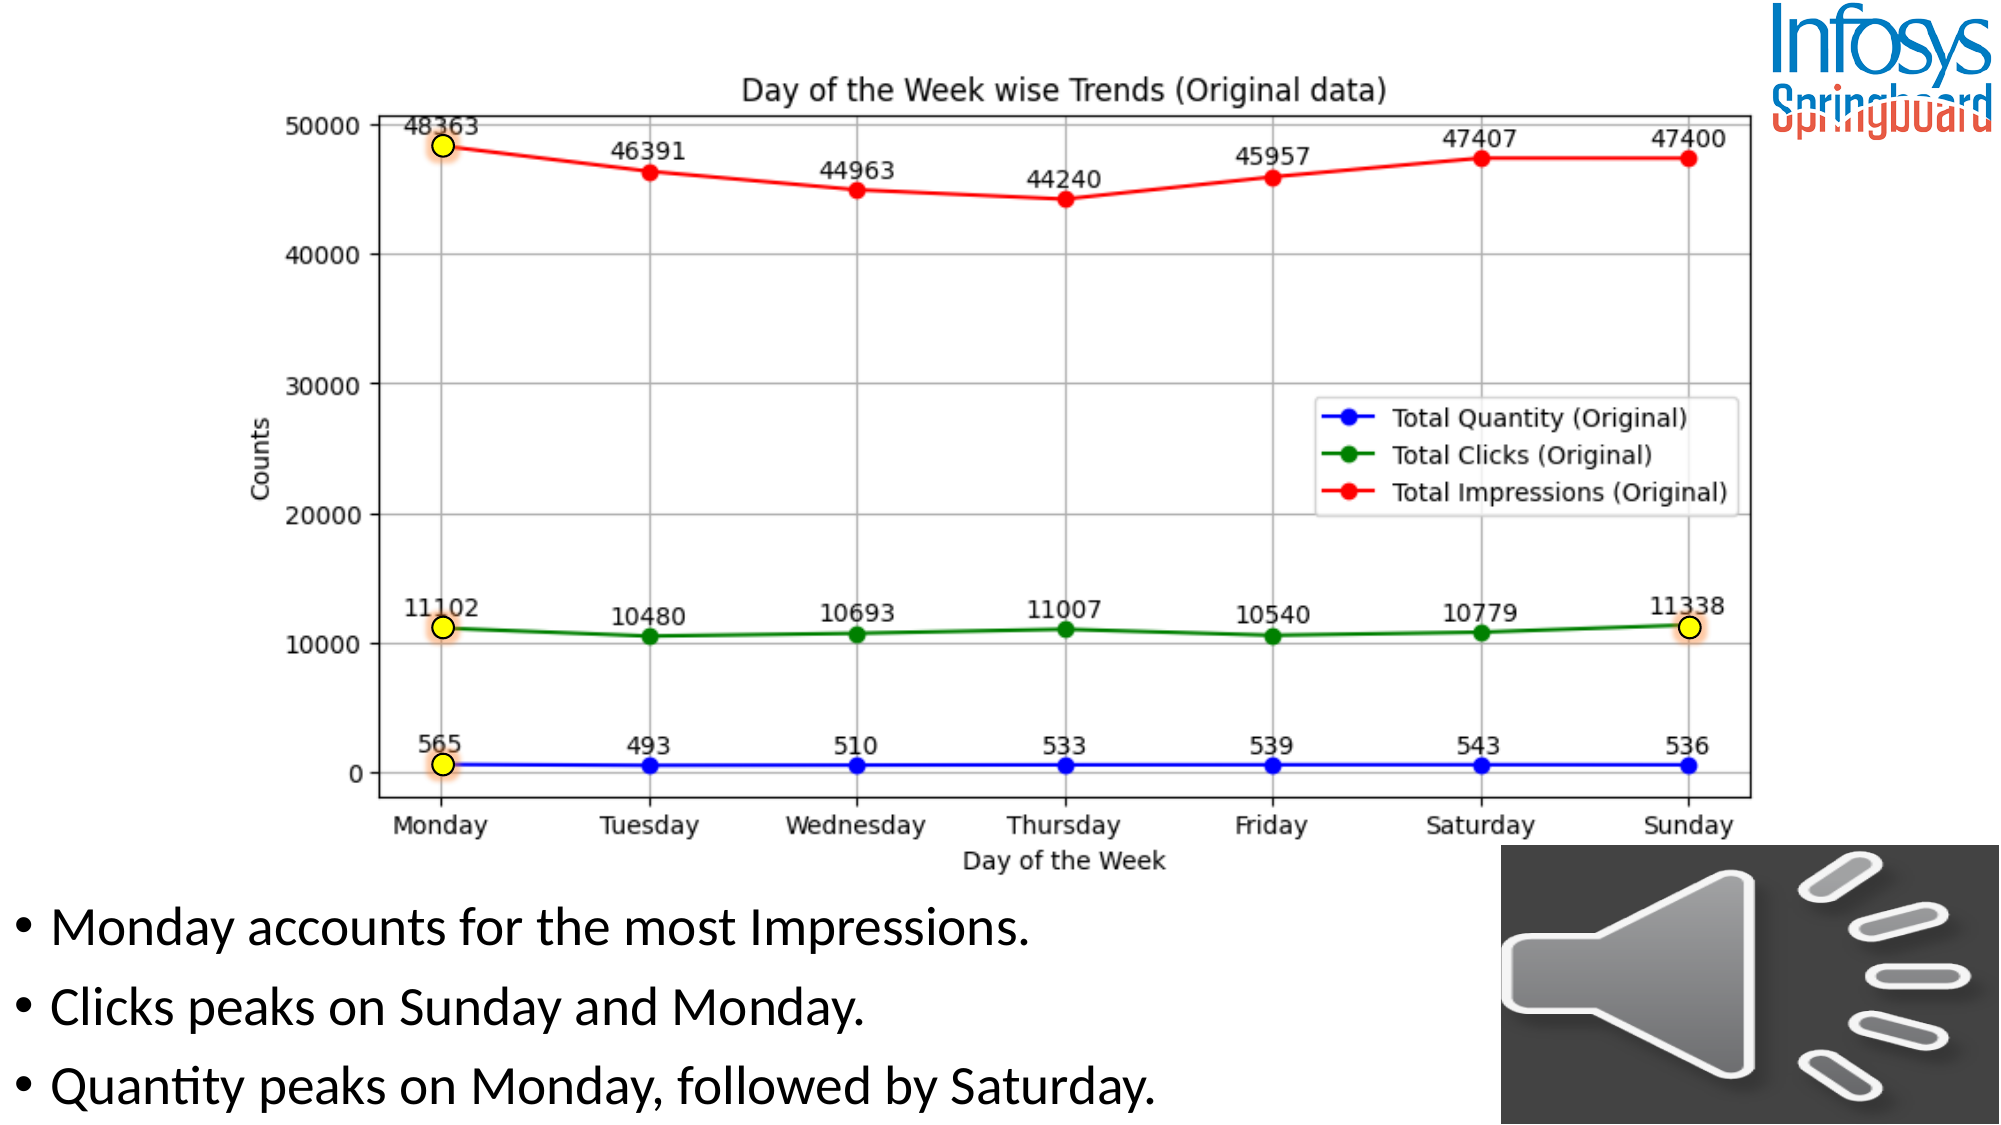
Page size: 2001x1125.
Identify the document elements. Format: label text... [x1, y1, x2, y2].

picture [231, 0, 2000, 1125]
text_box Monday accounts for the most Impressions. Clicks peaks on Sunday and Monday. Quantity peaks on Monday, followed by Saturday. [0, 890, 1499, 1125]
